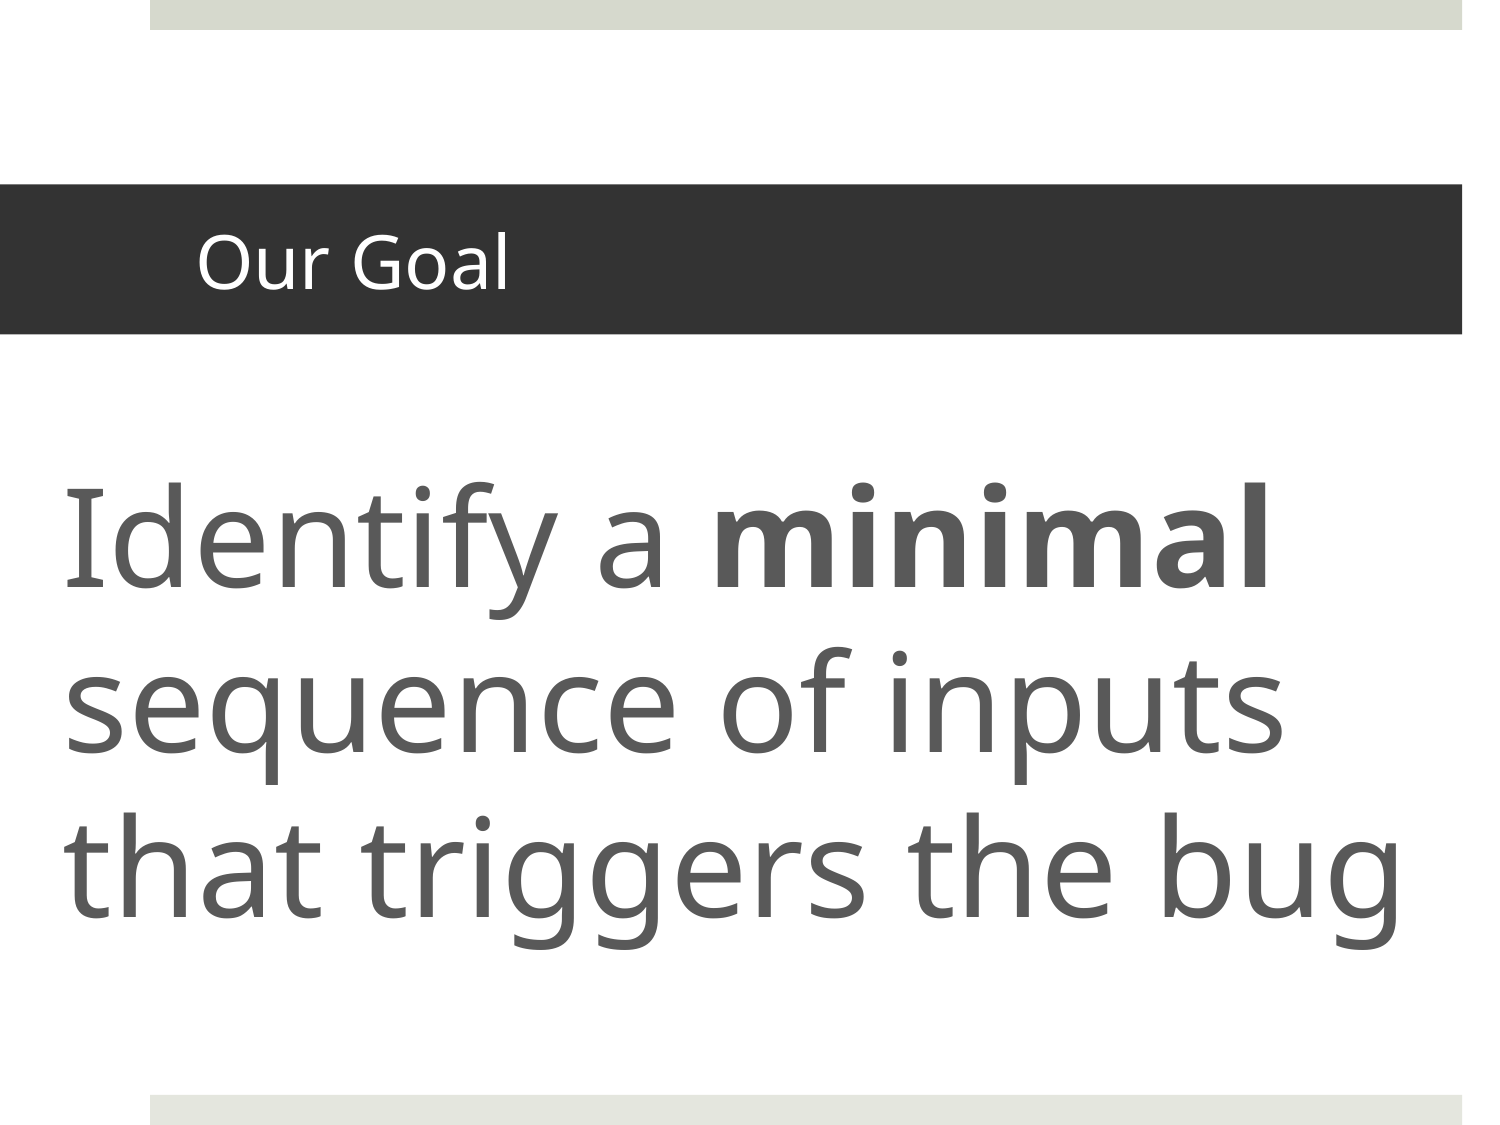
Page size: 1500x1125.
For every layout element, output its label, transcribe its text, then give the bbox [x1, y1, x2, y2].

title Our Goal [0, 184, 1463, 335]
list Identify a minimal sequence of inputs that triggers the bug [47, 442, 1500, 1053]
